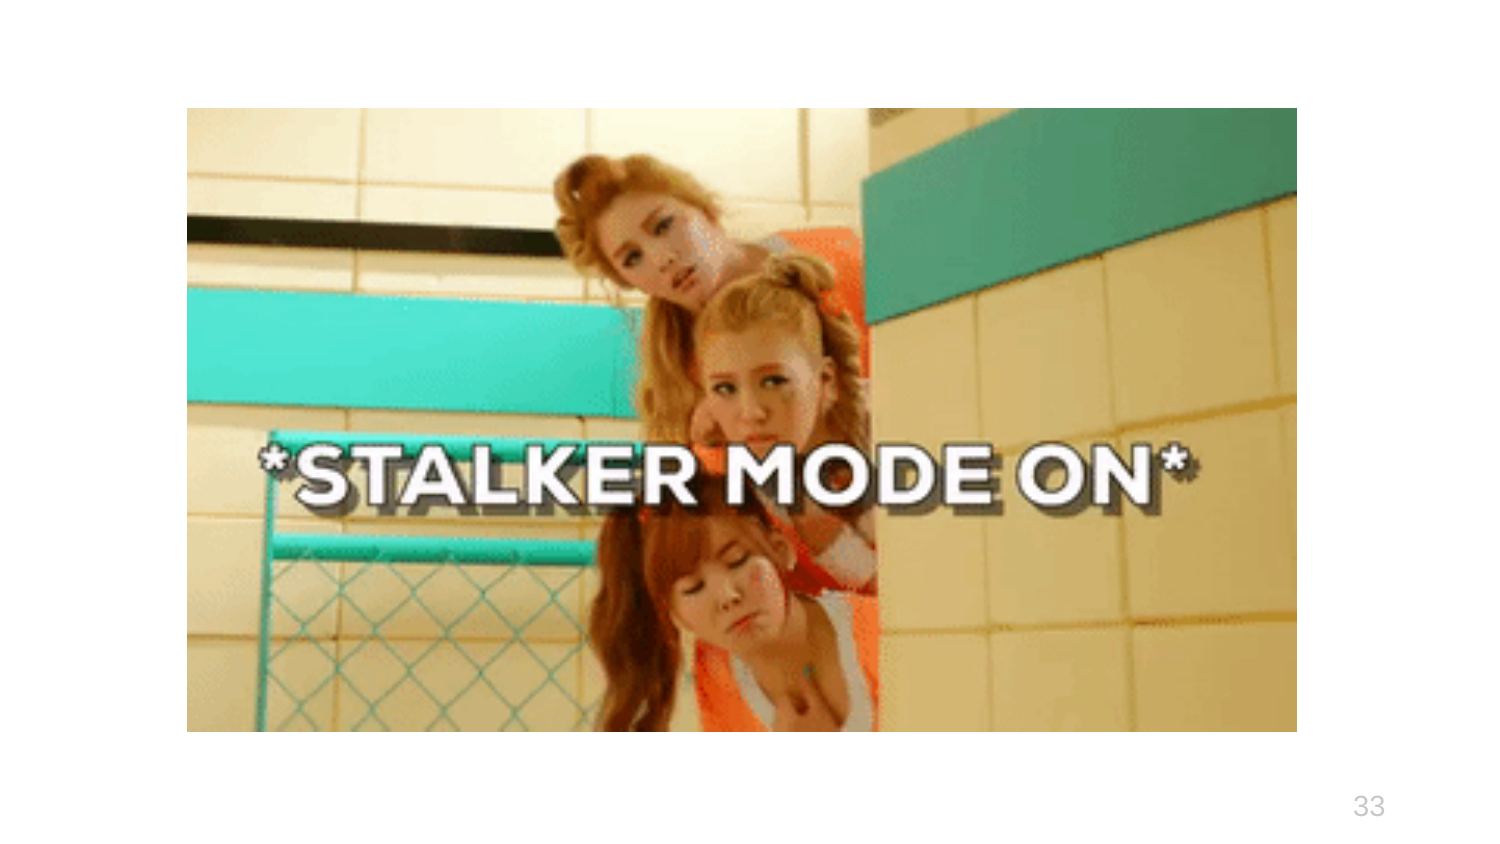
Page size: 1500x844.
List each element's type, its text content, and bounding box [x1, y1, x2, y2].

picture [187, 108, 1298, 733]
slide_number ‹#› [1059, 782, 1397, 827]
